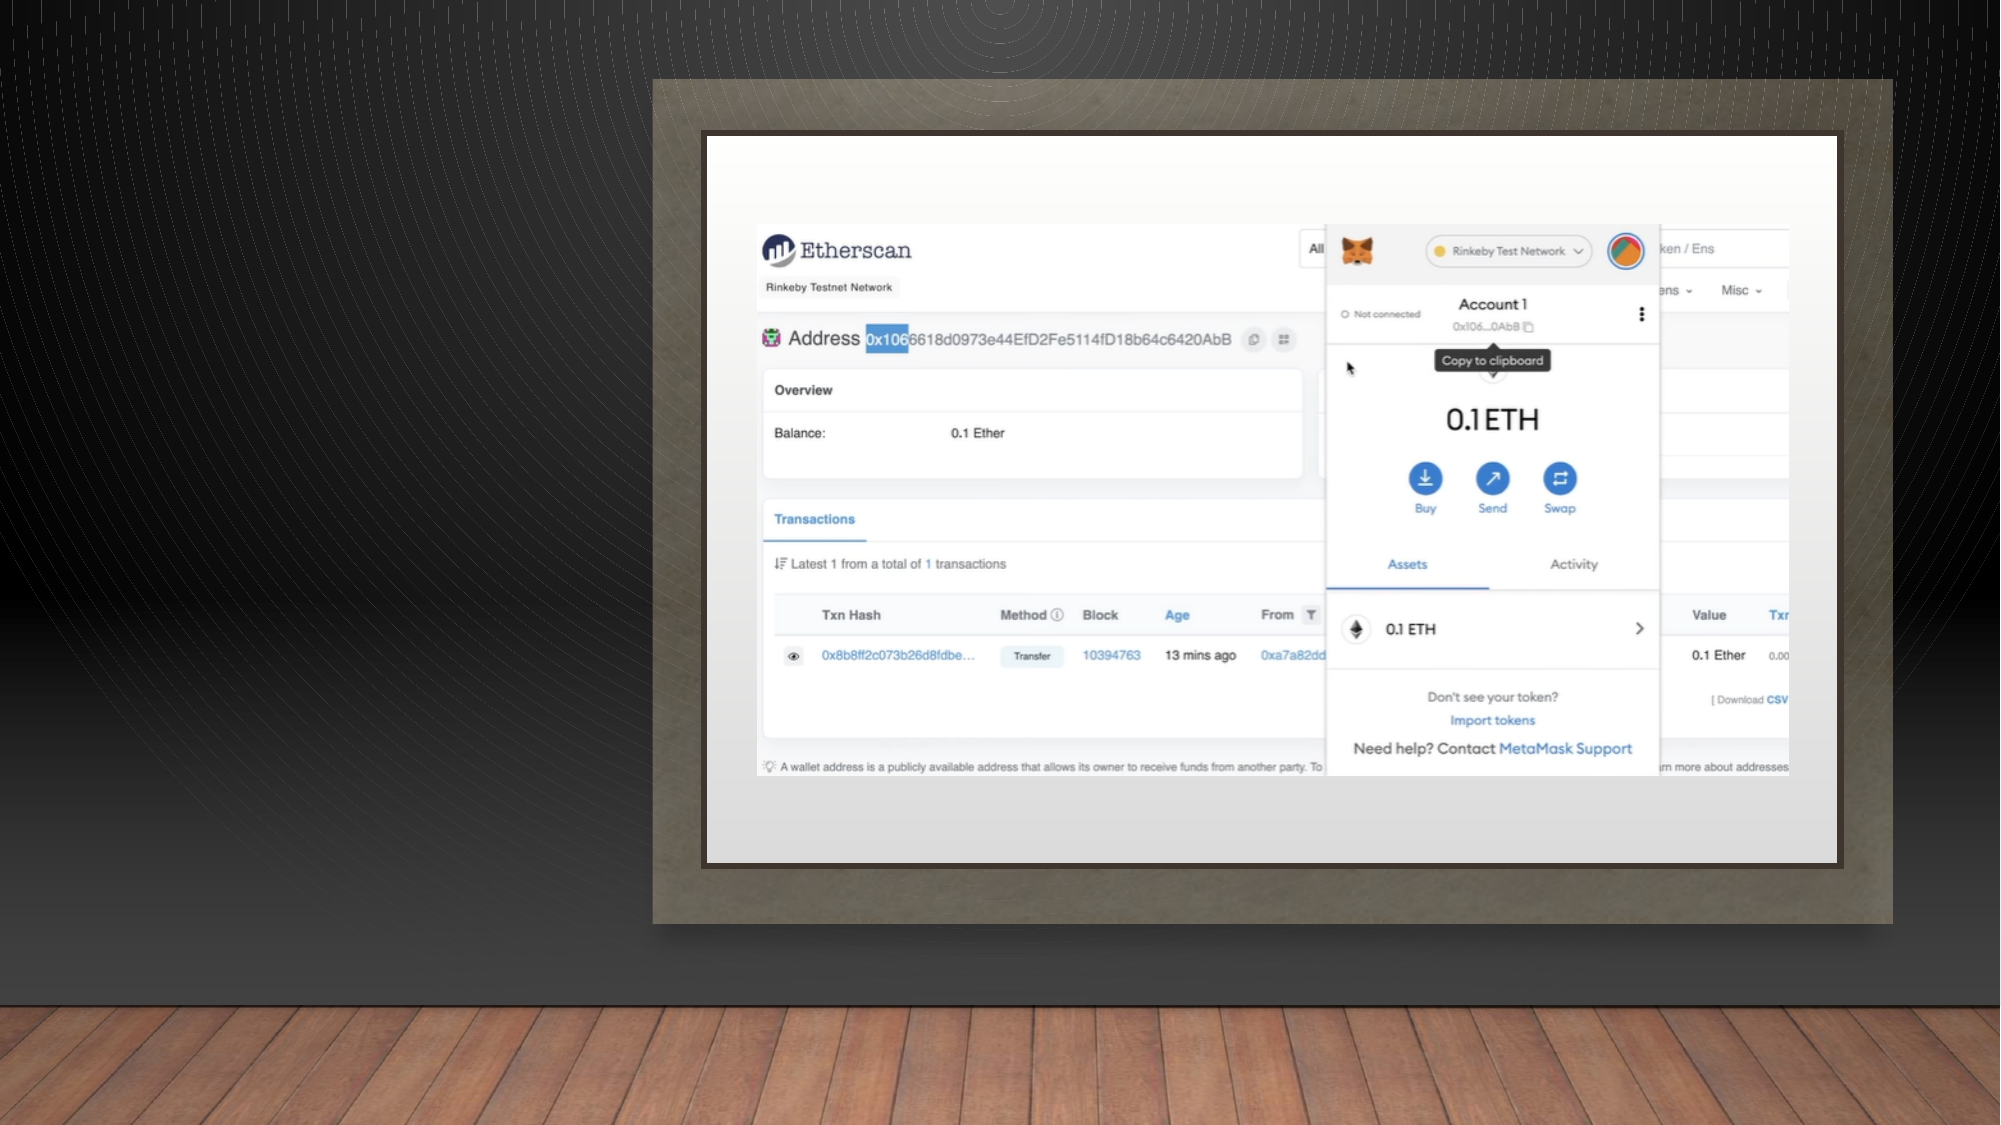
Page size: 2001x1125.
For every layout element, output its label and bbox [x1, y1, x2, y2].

text_box [0, 593, 2000, 1005]
picture [0, 1008, 2000, 1125]
list [757, 224, 1789, 777]
text_box [652, 78, 1894, 924]
